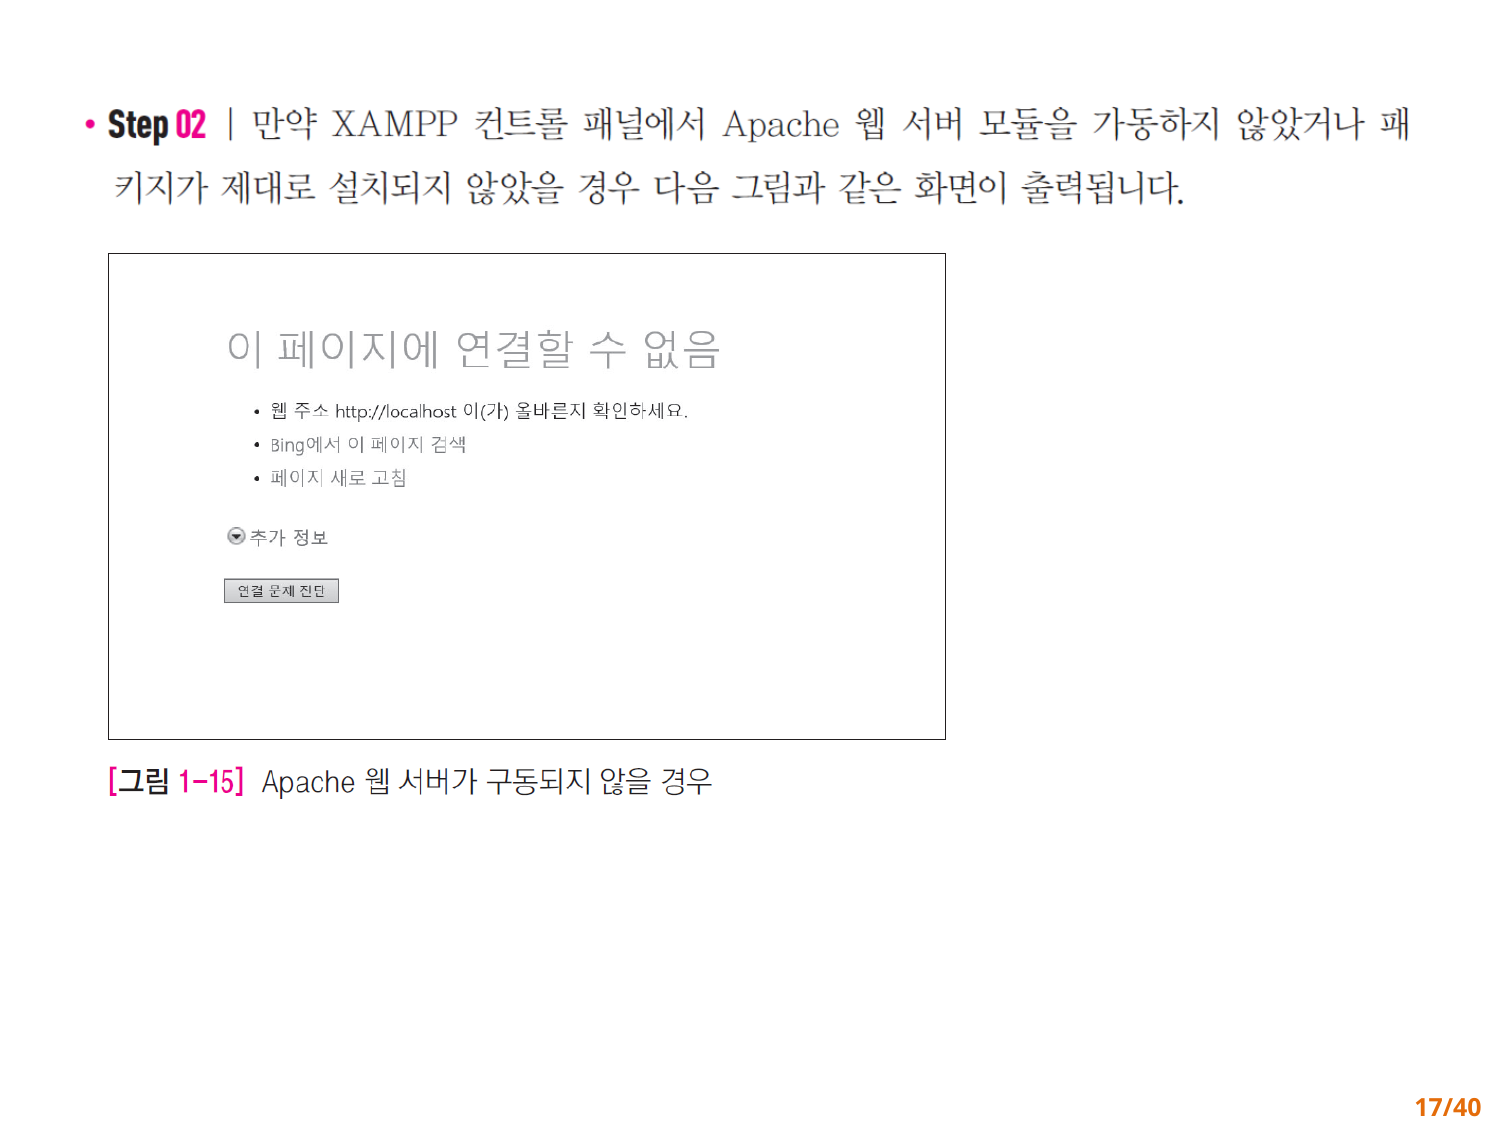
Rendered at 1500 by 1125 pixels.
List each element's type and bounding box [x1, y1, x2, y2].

text_box [64, 89, 1424, 812]
